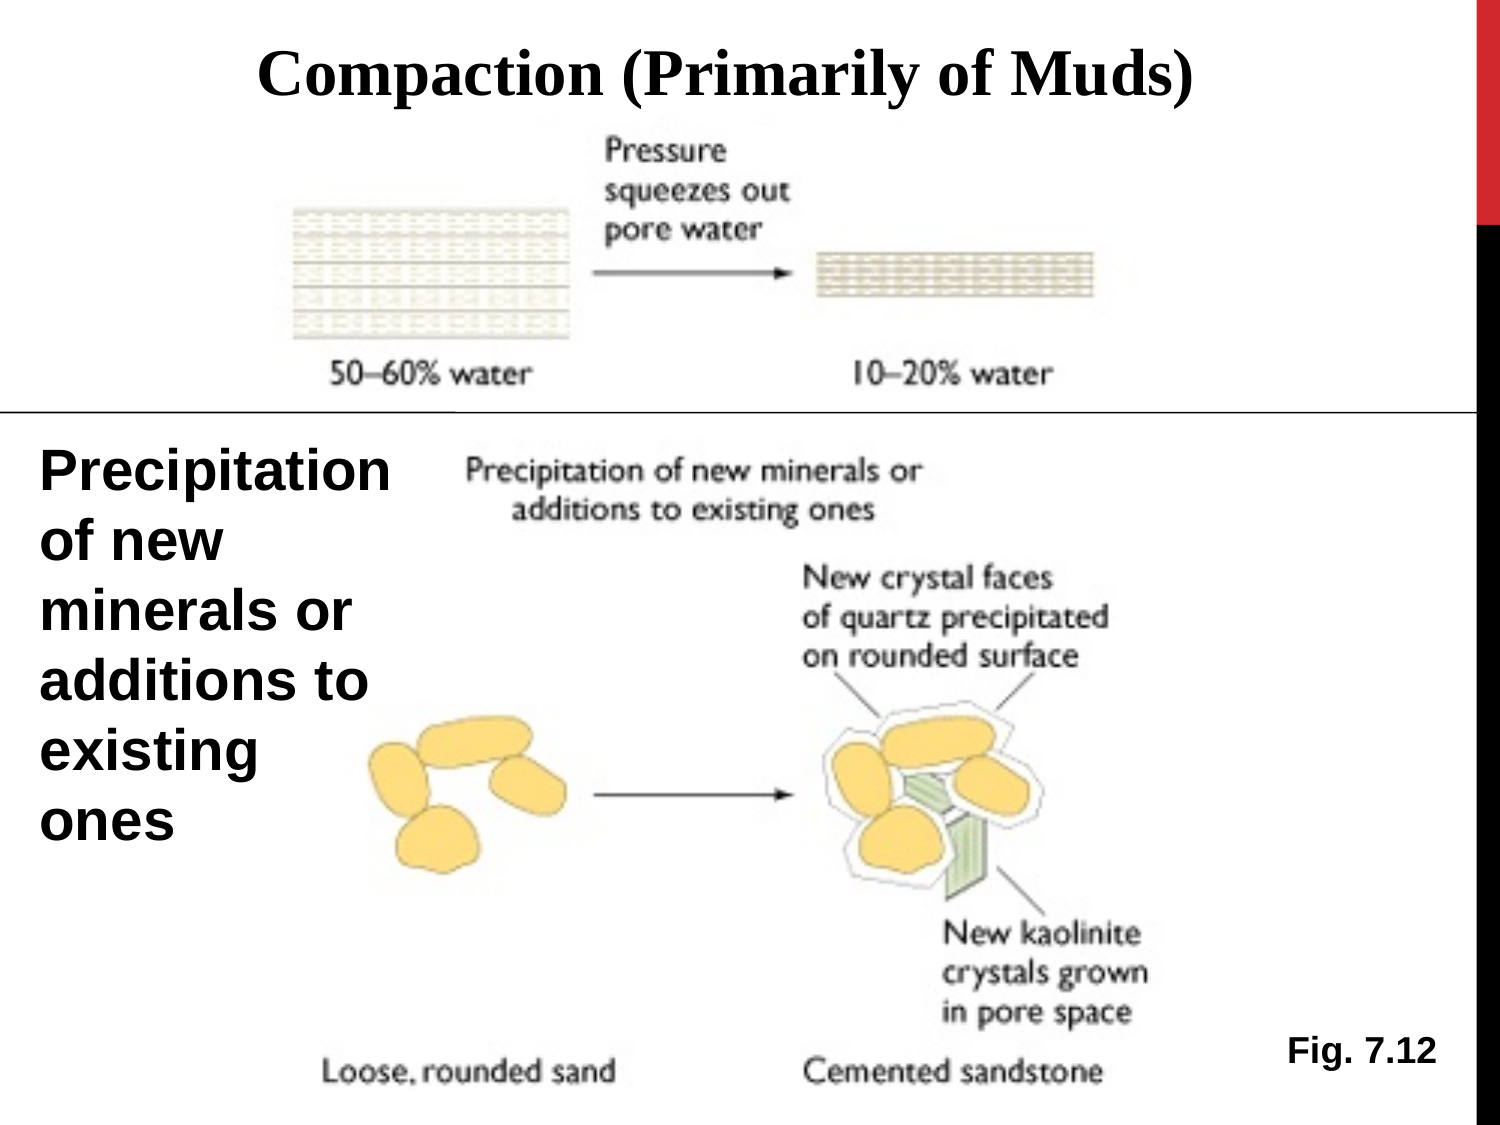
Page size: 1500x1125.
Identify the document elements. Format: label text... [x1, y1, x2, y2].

text_box Compaction (Primarily of Muds) [1182, 21, 1212, 116]
picture [224, 24, 1176, 1125]
text_box Precipitation of new minerals or additions to existing ones [24, 424, 223, 860]
text_box Fig. 7.12 [1272, 1018, 1453, 1079]
